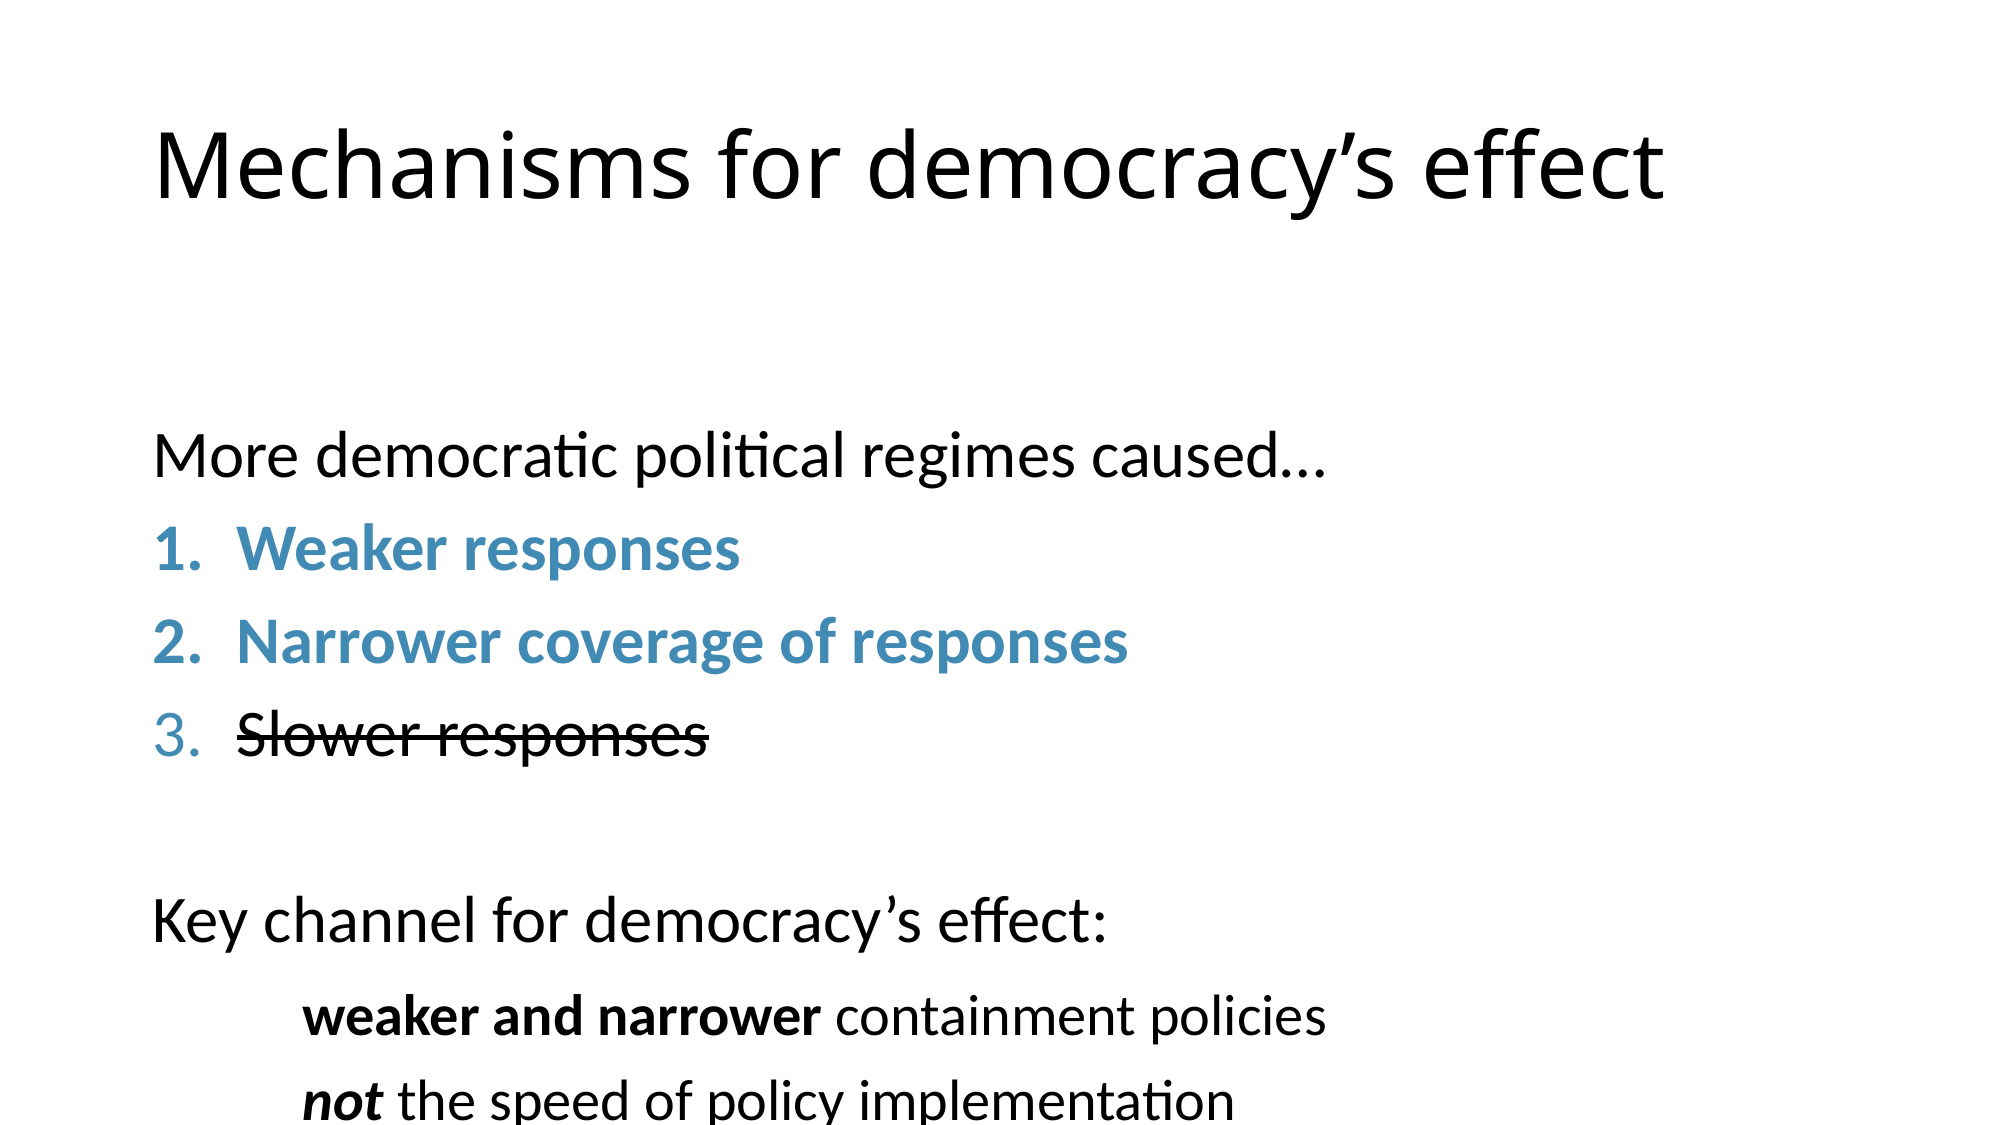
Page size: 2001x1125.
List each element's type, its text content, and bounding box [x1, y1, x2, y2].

list More democratic political regimes caused… Weaker responses Narrower coverage of responses Slower responses Key channel for democracy’s effect: weaker and narrower containment policies not the speed of policy implementation [137, 412, 2000, 1125]
title Mechanisms for democracy’s effect [137, 59, 1863, 278]
